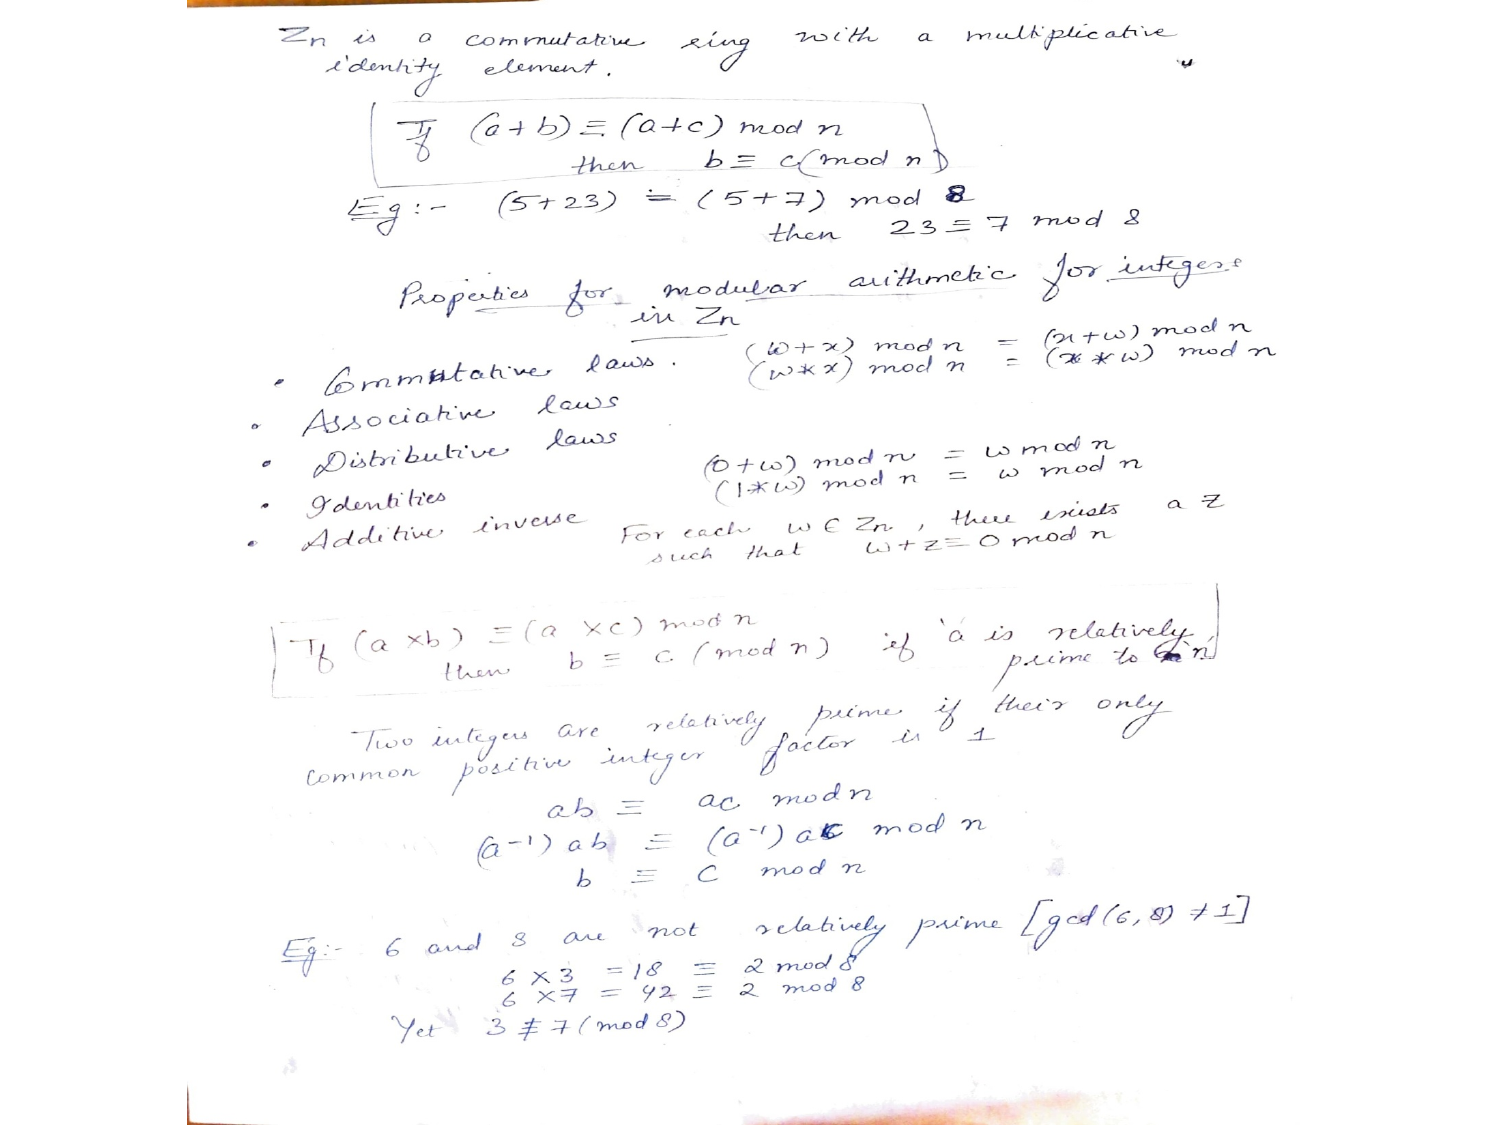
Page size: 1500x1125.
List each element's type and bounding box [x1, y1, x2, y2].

picture [187, 0, 1300, 1125]
